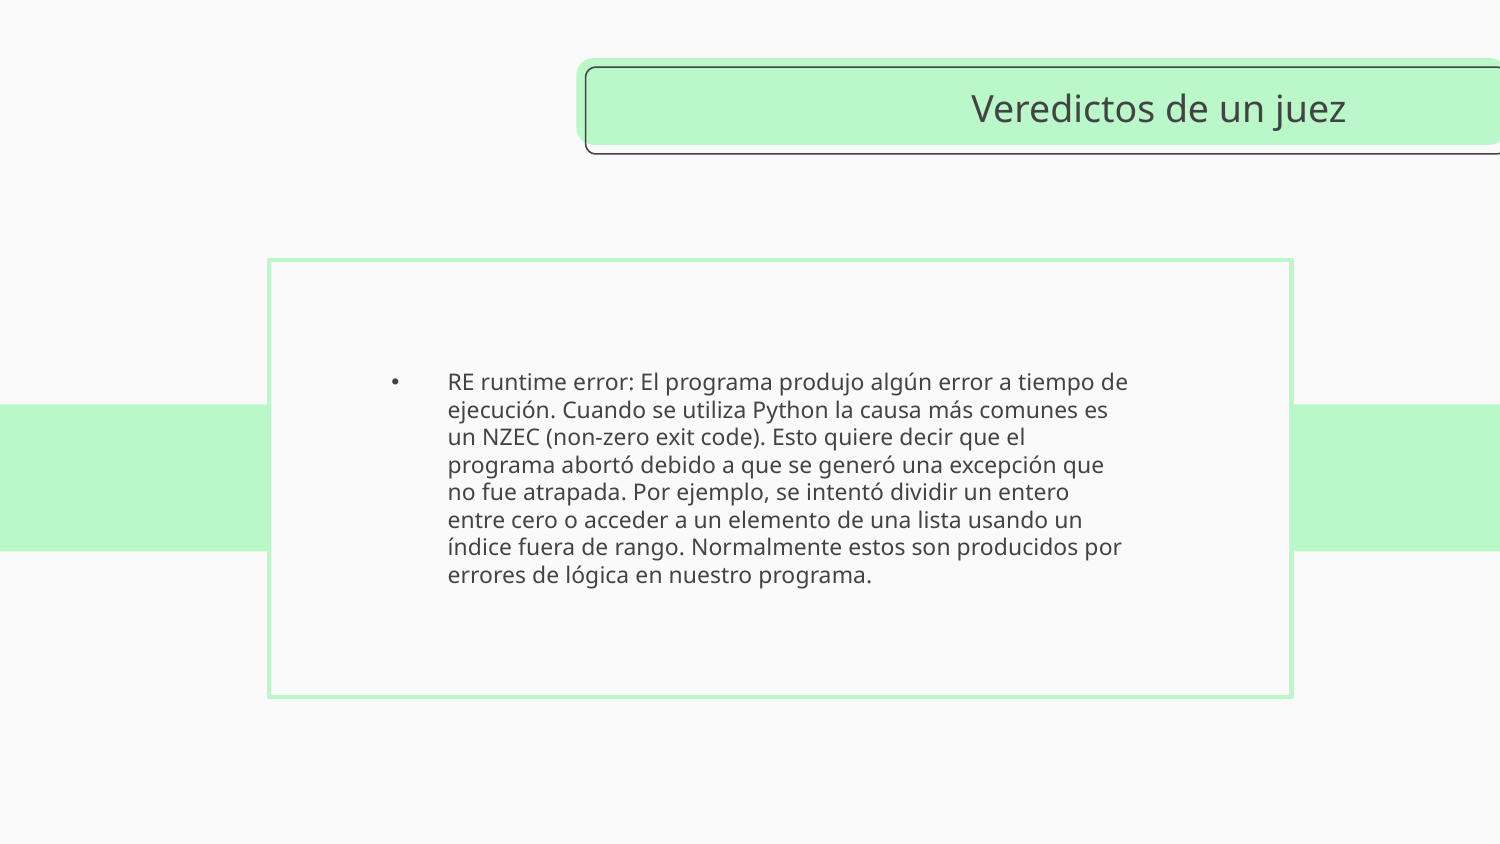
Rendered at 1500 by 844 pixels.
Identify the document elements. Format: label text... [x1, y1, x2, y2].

text_box [267, 258, 1294, 699]
subtitle RE runtime error: El programa produjo algún error a tiempo de ejecución. Cuando se utiliza Python la causa más comunes es un NZEC (non-zero exit code). Esto quiere decir que el programa abortó debido a que se generó una excepción que no fue atrapada. Por ejemplo, se intentó dividir un entero entre cero o acceder a un elemento de una lista usando un índice fuera de rango. Normalmente estos son producidos por errores de lógica en nuestro programa. [351, 277, 1149, 679]
text_box [0, 402, 271, 553]
text_box [1289, 402, 1500, 553]
title Veredictos de un juez [847, 67, 1372, 147]
